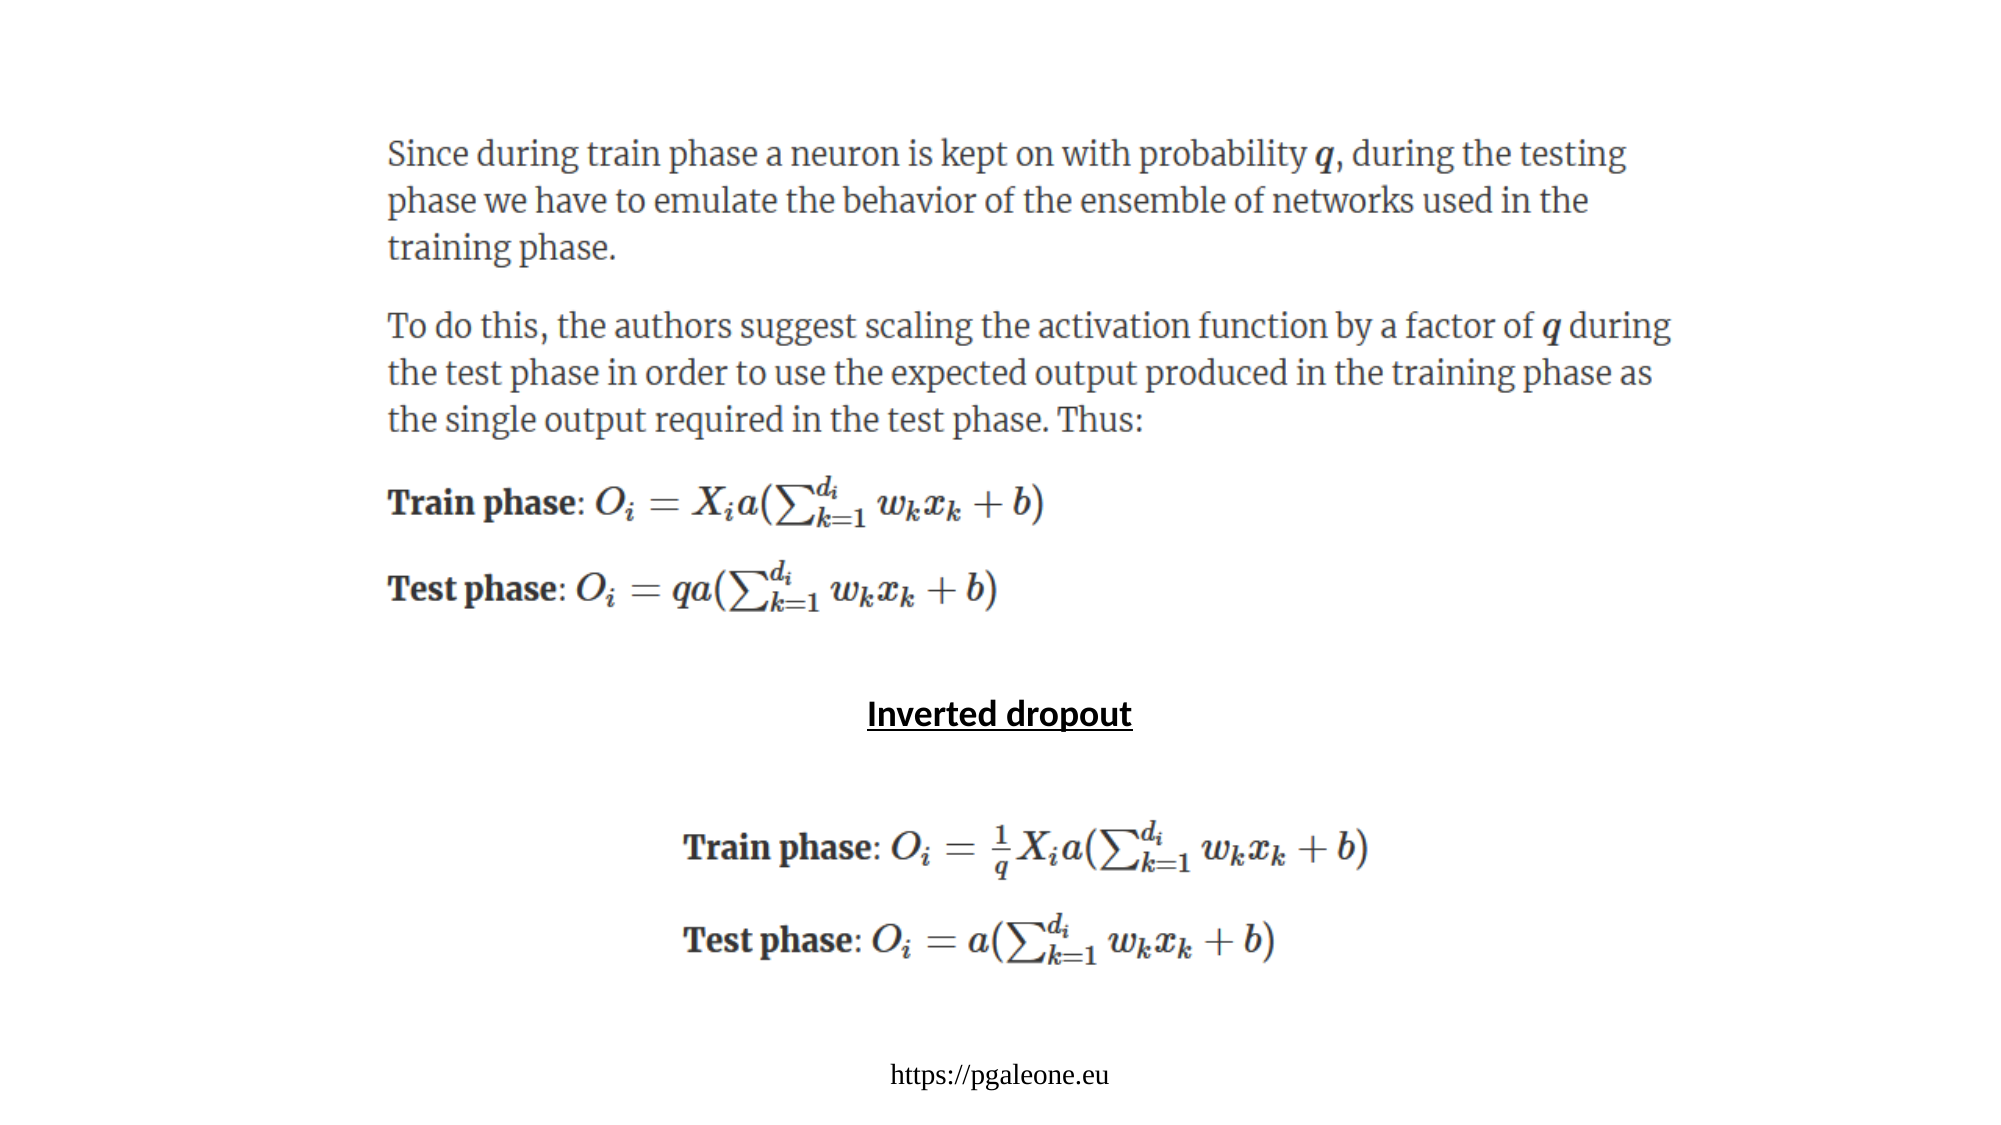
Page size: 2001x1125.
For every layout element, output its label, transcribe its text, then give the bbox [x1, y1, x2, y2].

text_box Inverted dropout [852, 681, 1148, 742]
picture [343, 116, 1716, 637]
footer https://pgaleone.eu [662, 1042, 1338, 1103]
picture [645, 800, 1413, 987]
